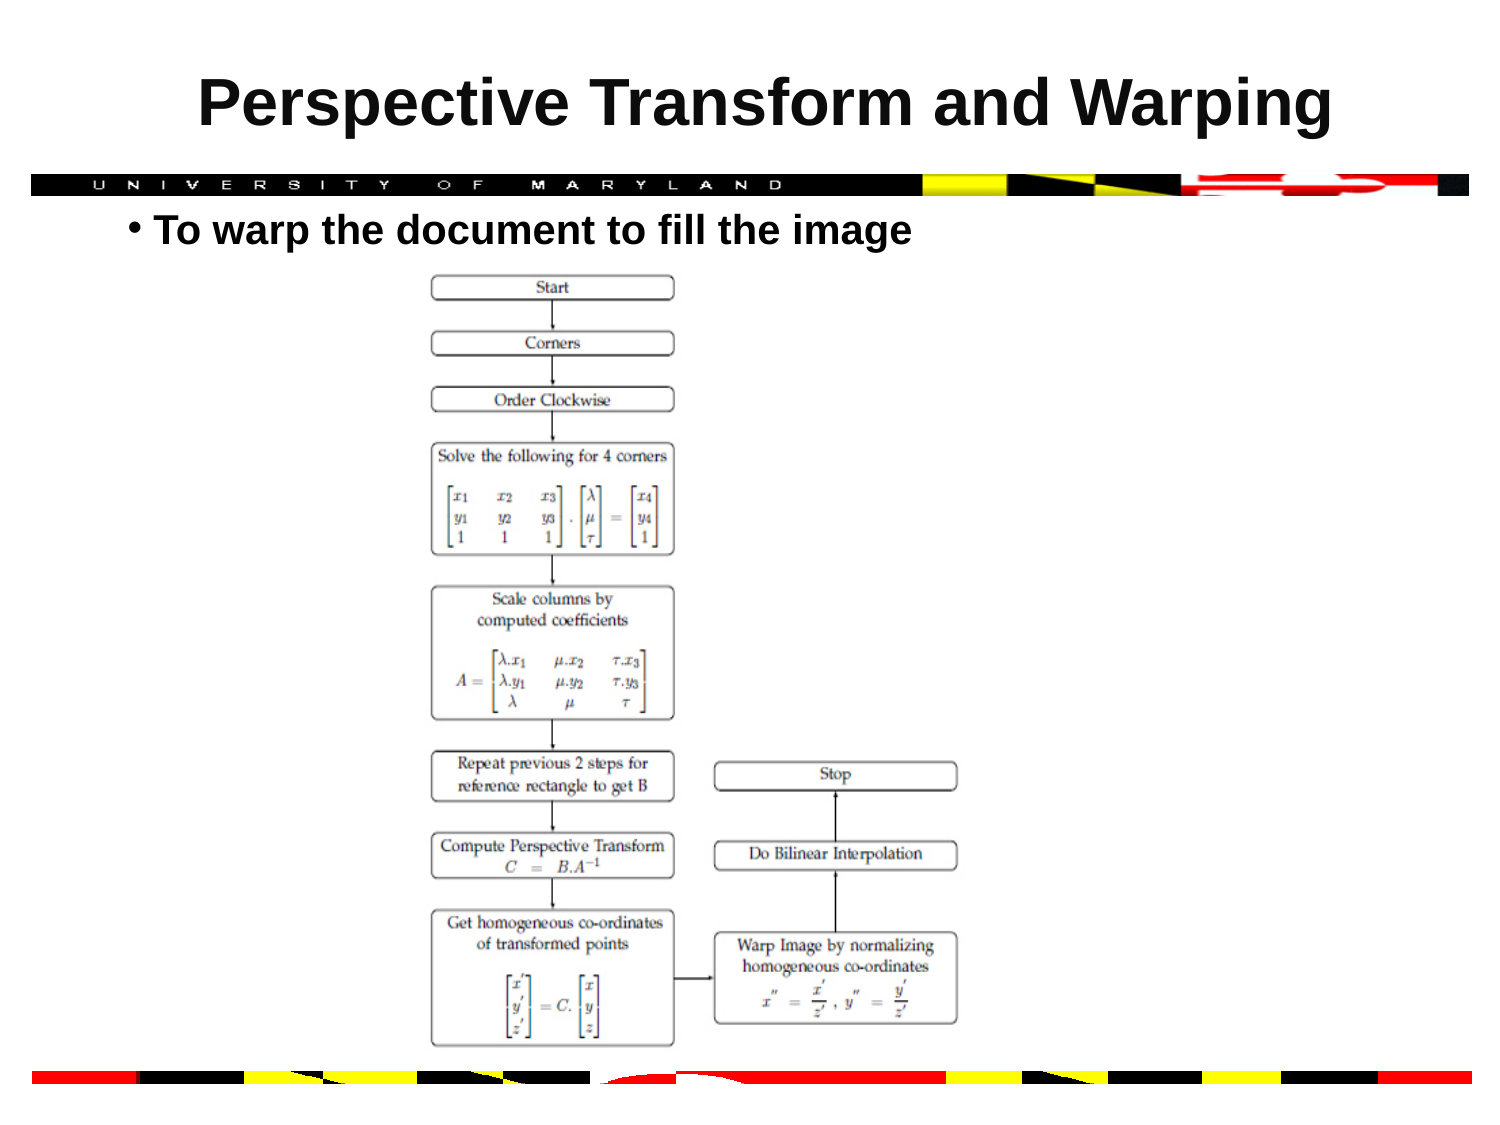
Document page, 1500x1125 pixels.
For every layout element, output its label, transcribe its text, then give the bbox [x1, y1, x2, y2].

title Perspective Transform and Warping [157, 23, 1375, 175]
picture [31, 174, 1469, 196]
text_box To warp the document to fill the image [62, 187, 1500, 563]
picture [412, 262, 976, 1056]
picture [32, 1071, 1472, 1084]
